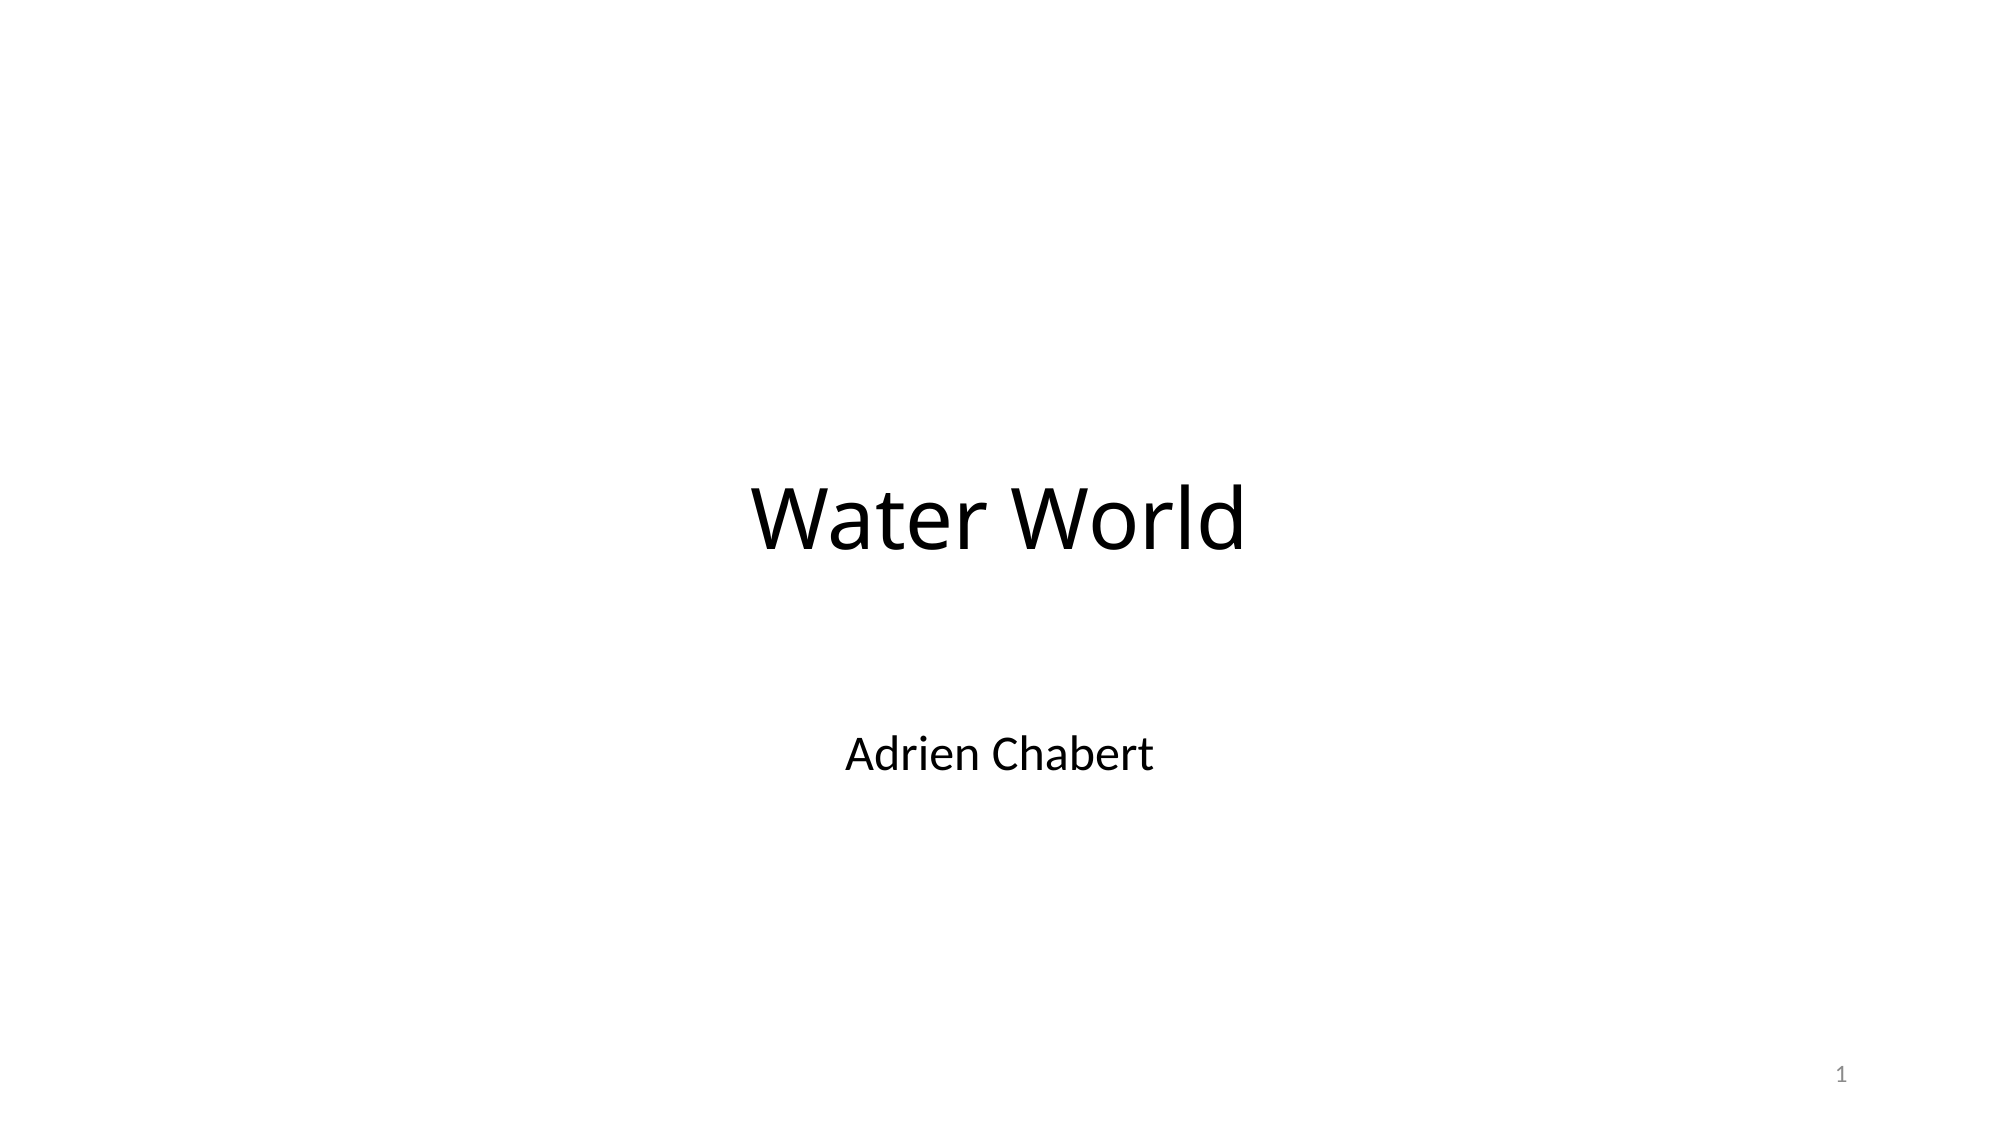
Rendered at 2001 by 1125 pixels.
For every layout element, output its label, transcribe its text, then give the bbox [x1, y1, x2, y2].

text_box Adrien Chabert [249, 720, 1750, 863]
text_box 1 [1412, 1042, 1863, 1103]
text_box Water World [249, 377, 1750, 576]
